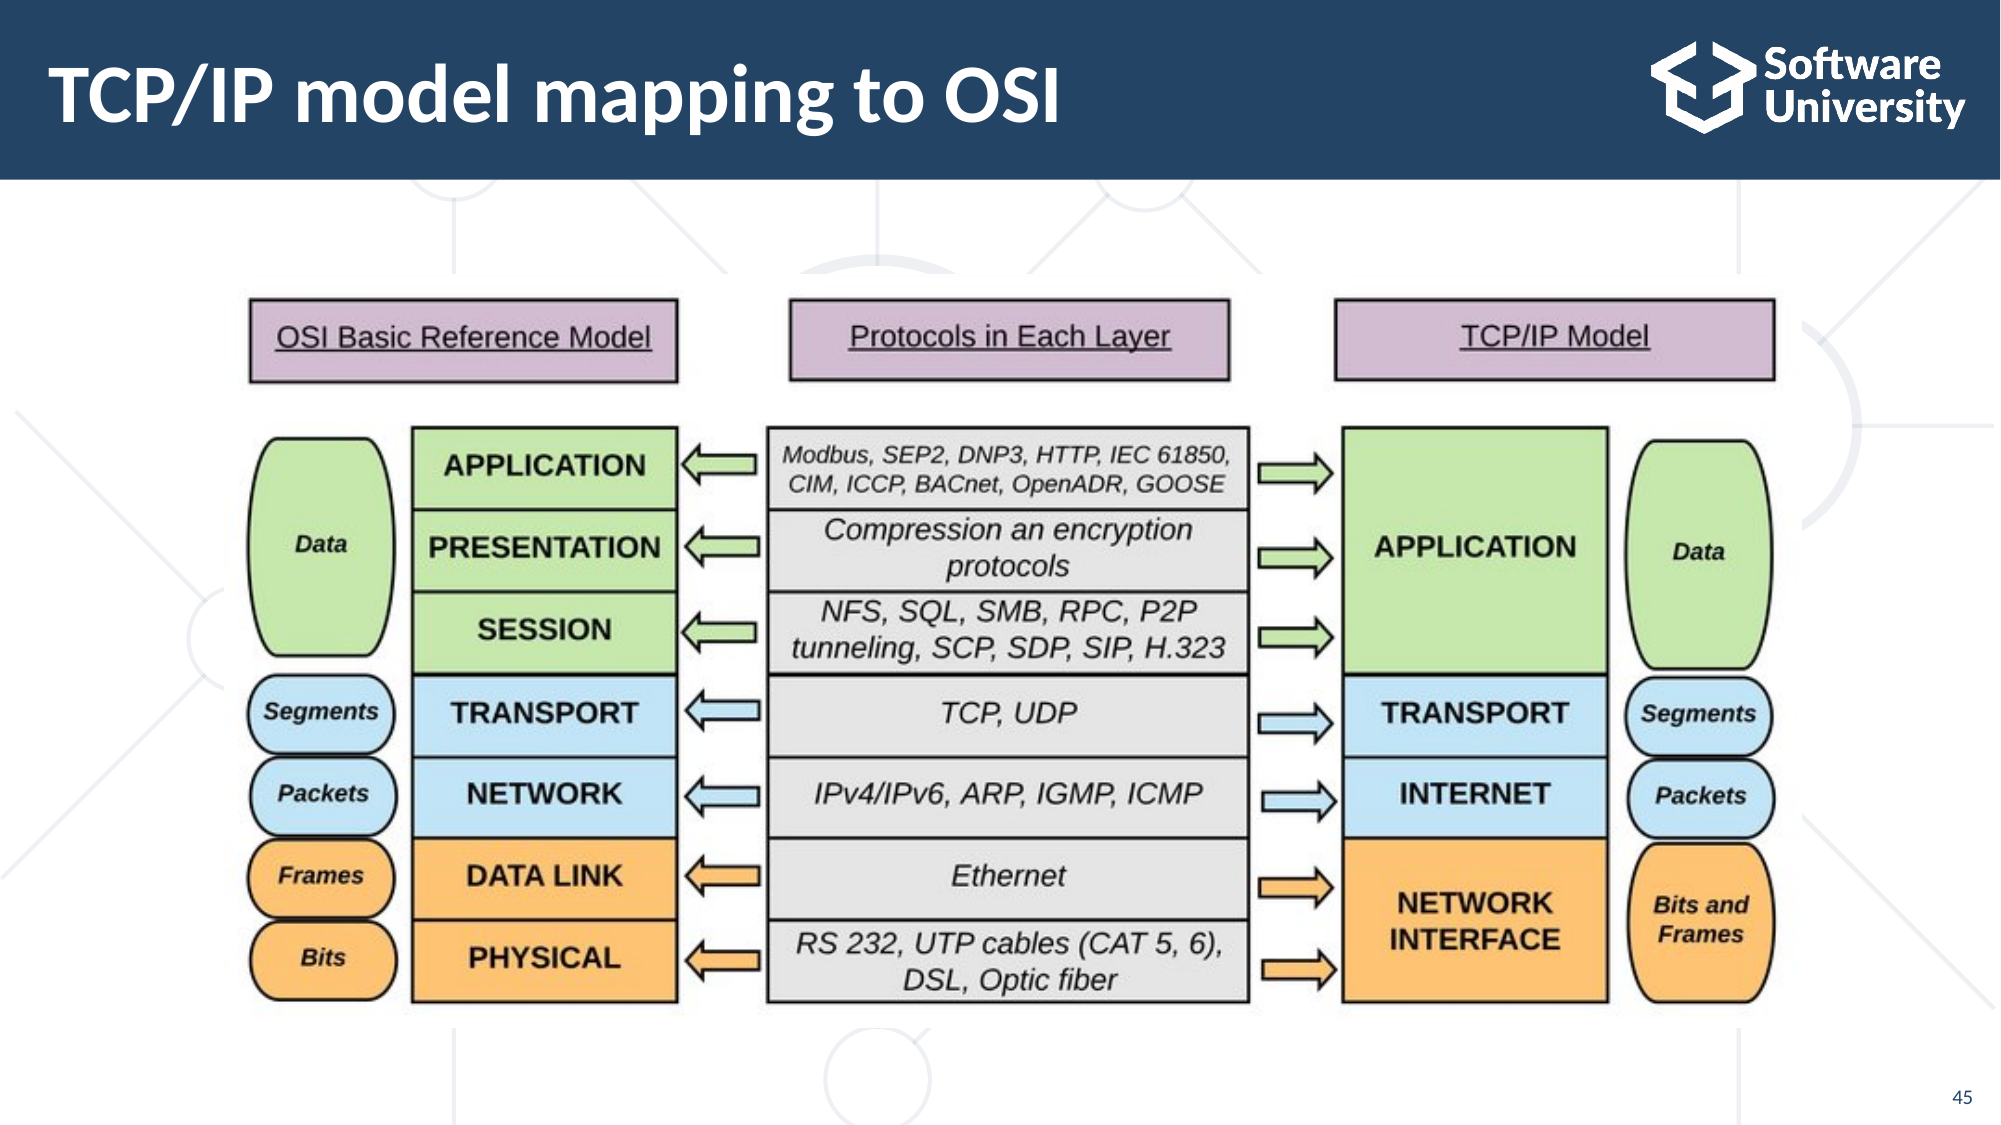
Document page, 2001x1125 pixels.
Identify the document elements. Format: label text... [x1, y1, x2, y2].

picture [1651, 41, 1966, 134]
picture [224, 274, 1802, 1028]
title TCP/IP model mapping to OSI [31, 16, 1625, 162]
slide_number 45 [1927, 1067, 1989, 1117]
